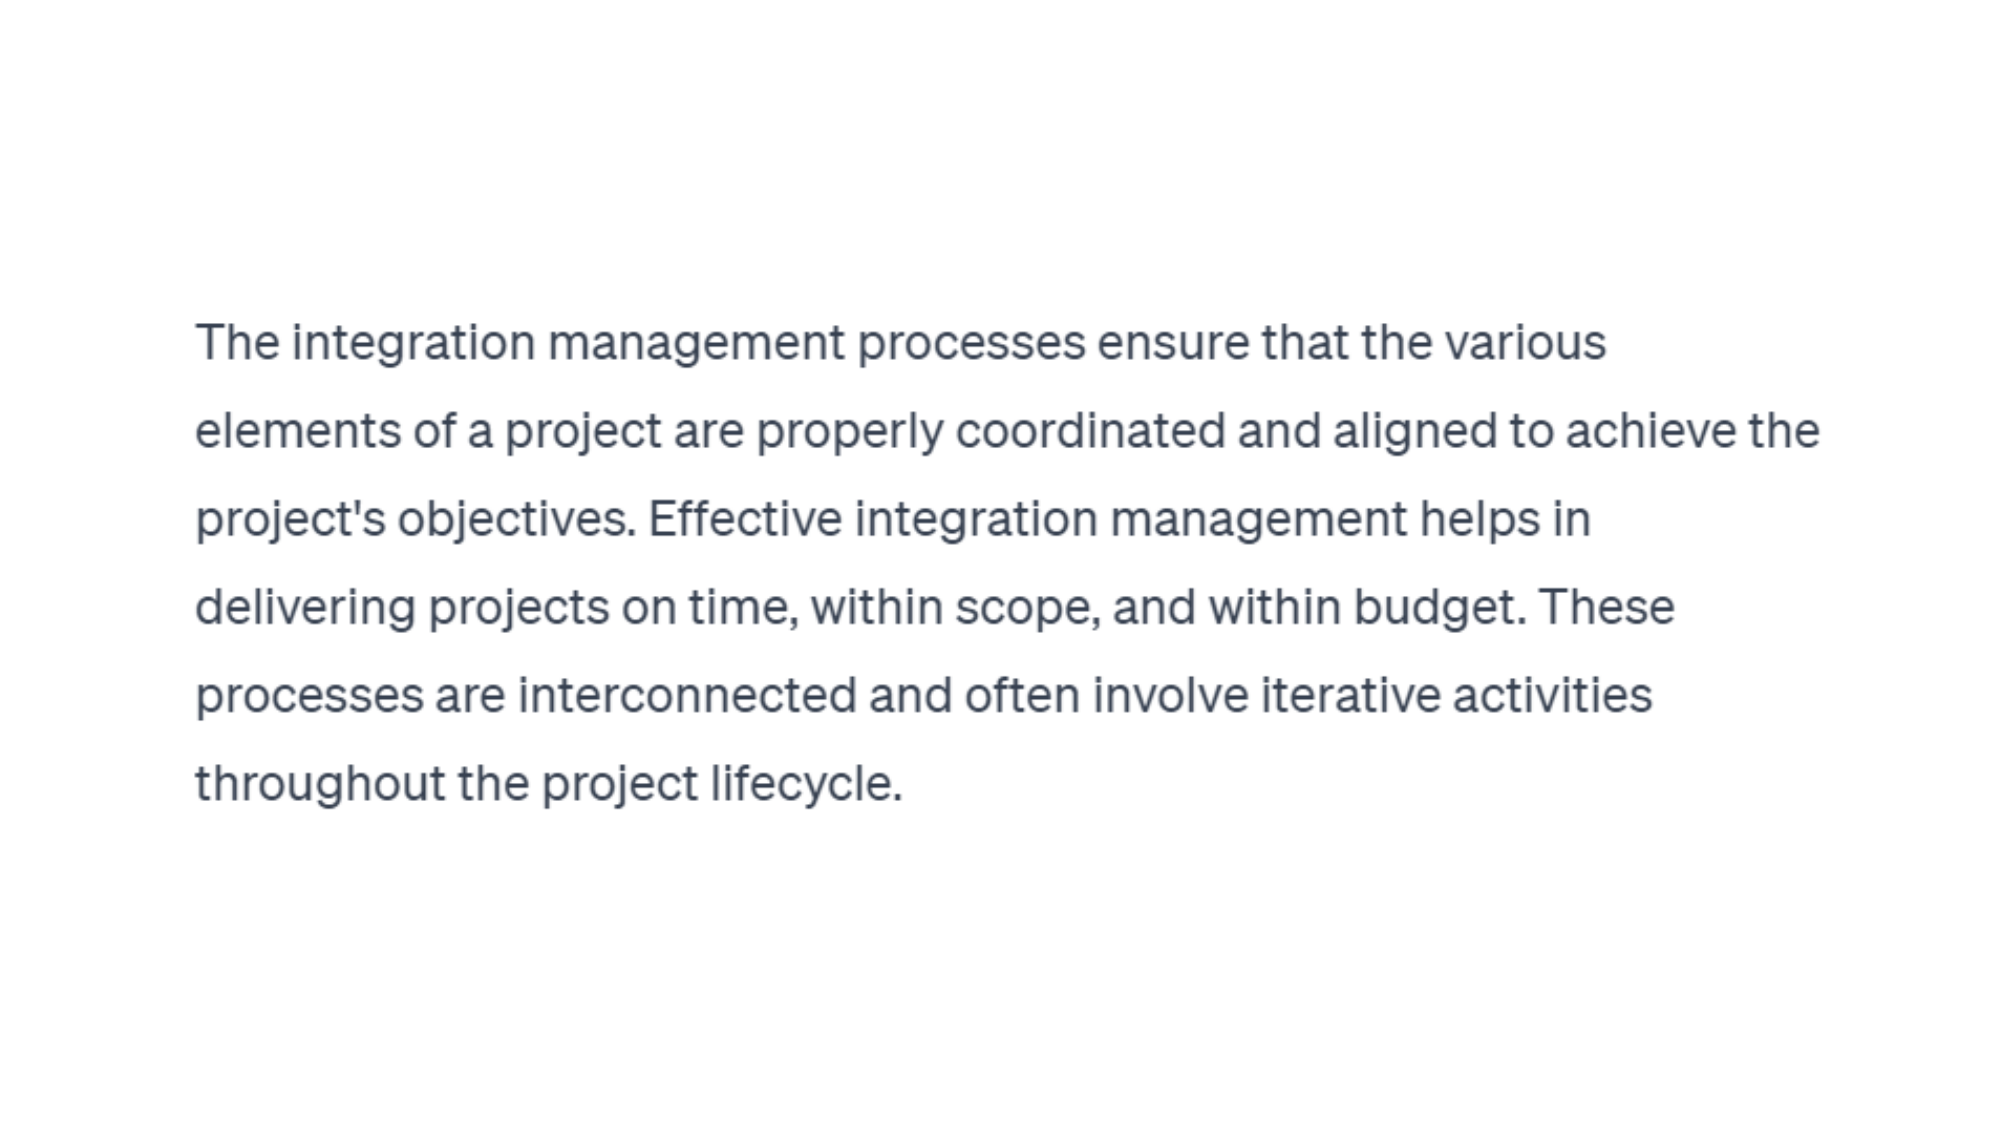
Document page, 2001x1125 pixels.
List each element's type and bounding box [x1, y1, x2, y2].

list [104, 280, 1895, 845]
